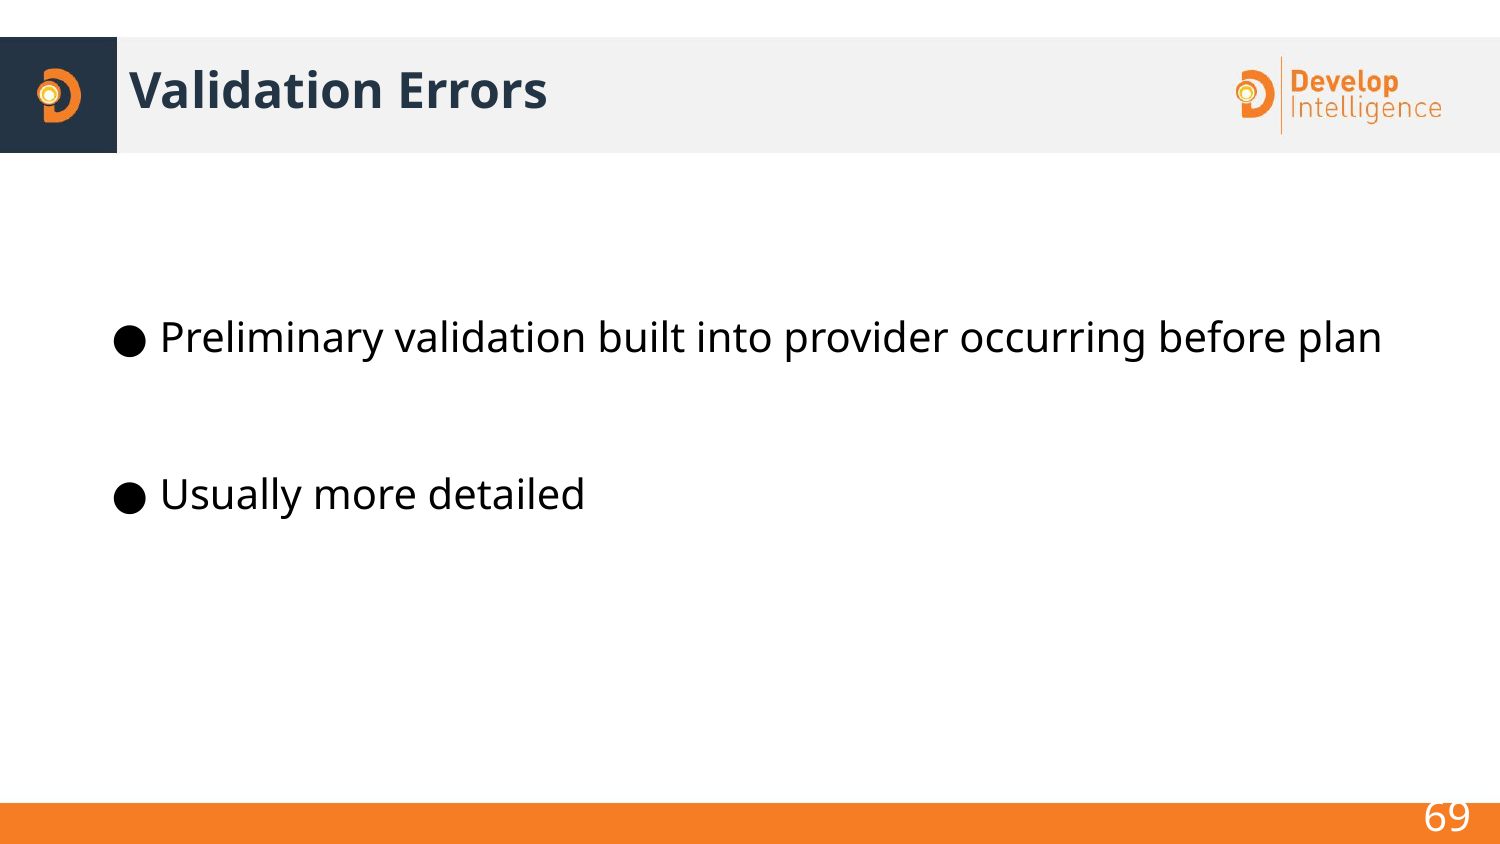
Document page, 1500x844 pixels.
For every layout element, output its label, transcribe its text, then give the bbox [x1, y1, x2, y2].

picture [0, 0, 1500, 844]
slide_number 69 [1396, 800, 1499, 837]
list Preliminary validation built into provider occurring before plan Usually more detailed [103, 297, 1397, 715]
title Validation Errors [118, 36, 1500, 148]
